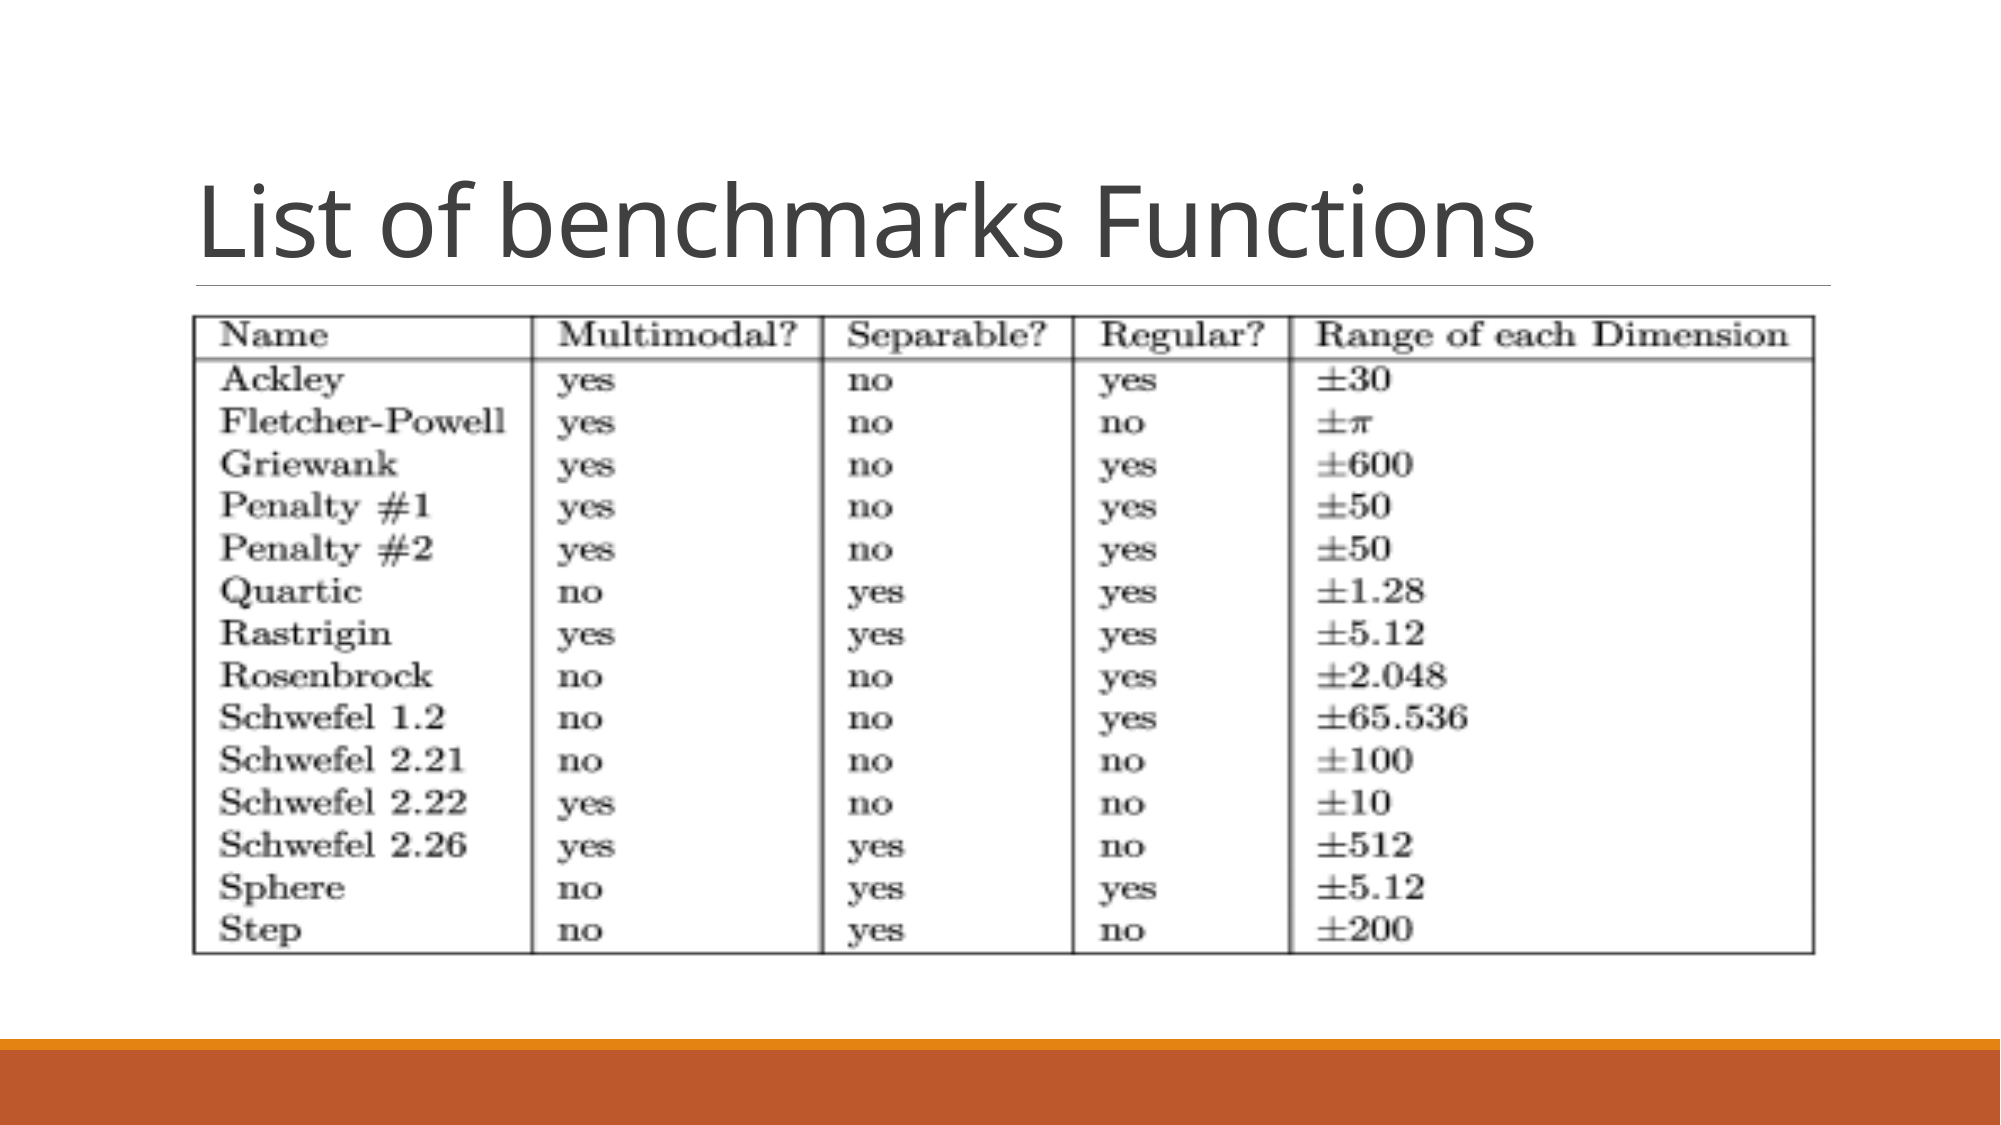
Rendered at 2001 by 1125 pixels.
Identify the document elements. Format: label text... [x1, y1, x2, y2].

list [179, 305, 1831, 967]
title List of benchmarks Functions [180, 47, 1830, 285]
